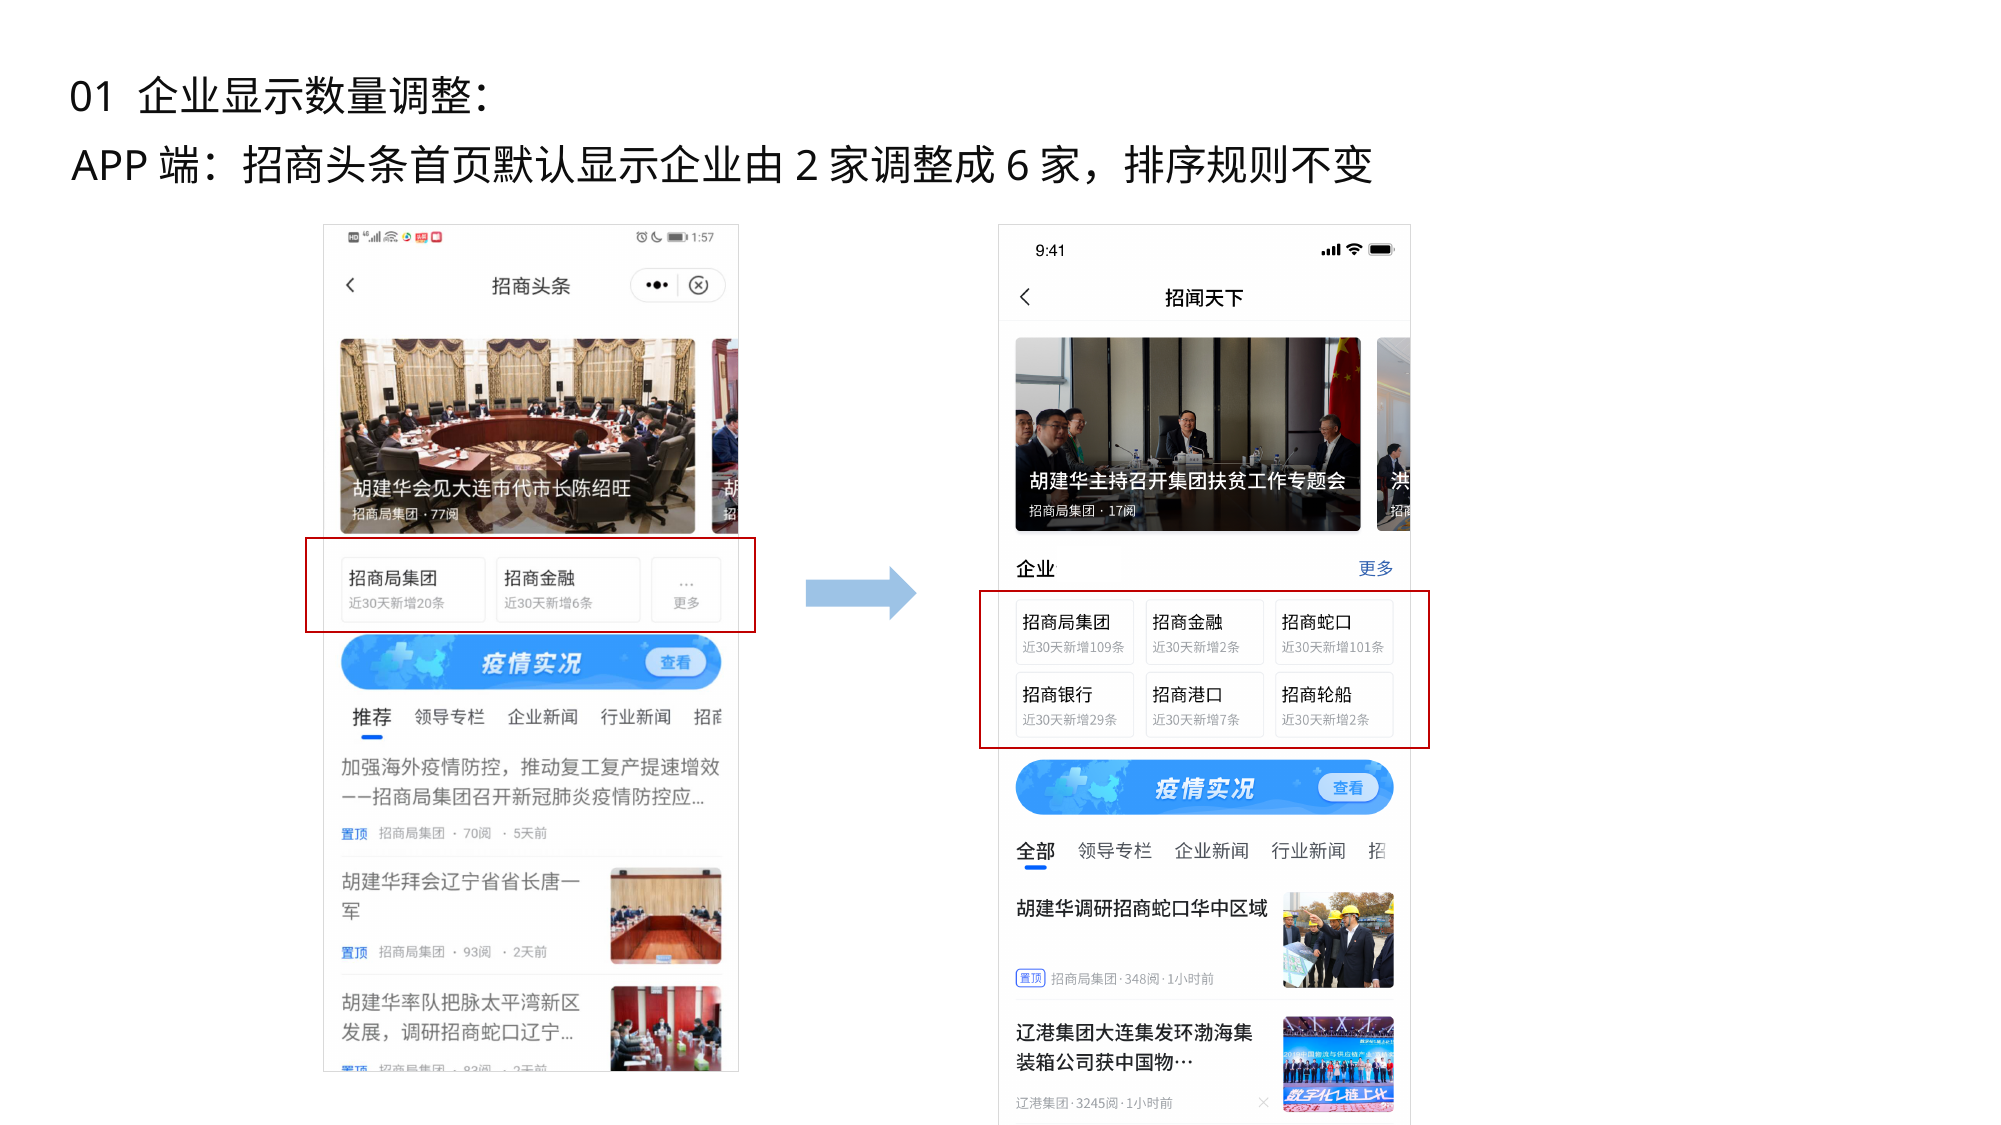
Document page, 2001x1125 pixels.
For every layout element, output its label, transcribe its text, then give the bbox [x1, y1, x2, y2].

text_box [1411, 590, 1430, 749]
picture [998, 224, 1411, 1125]
text_box APP端：招商头条首页默认显示企业由2家调整成6家，排序规则不变 [56, 131, 1746, 197]
text_box [804, 563, 919, 623]
picture [323, 224, 739, 1072]
text_box 01 企业显示数量调整： [54, 62, 1744, 128]
text_box [979, 590, 998, 749]
text_box [739, 537, 756, 633]
text_box [305, 537, 323, 633]
